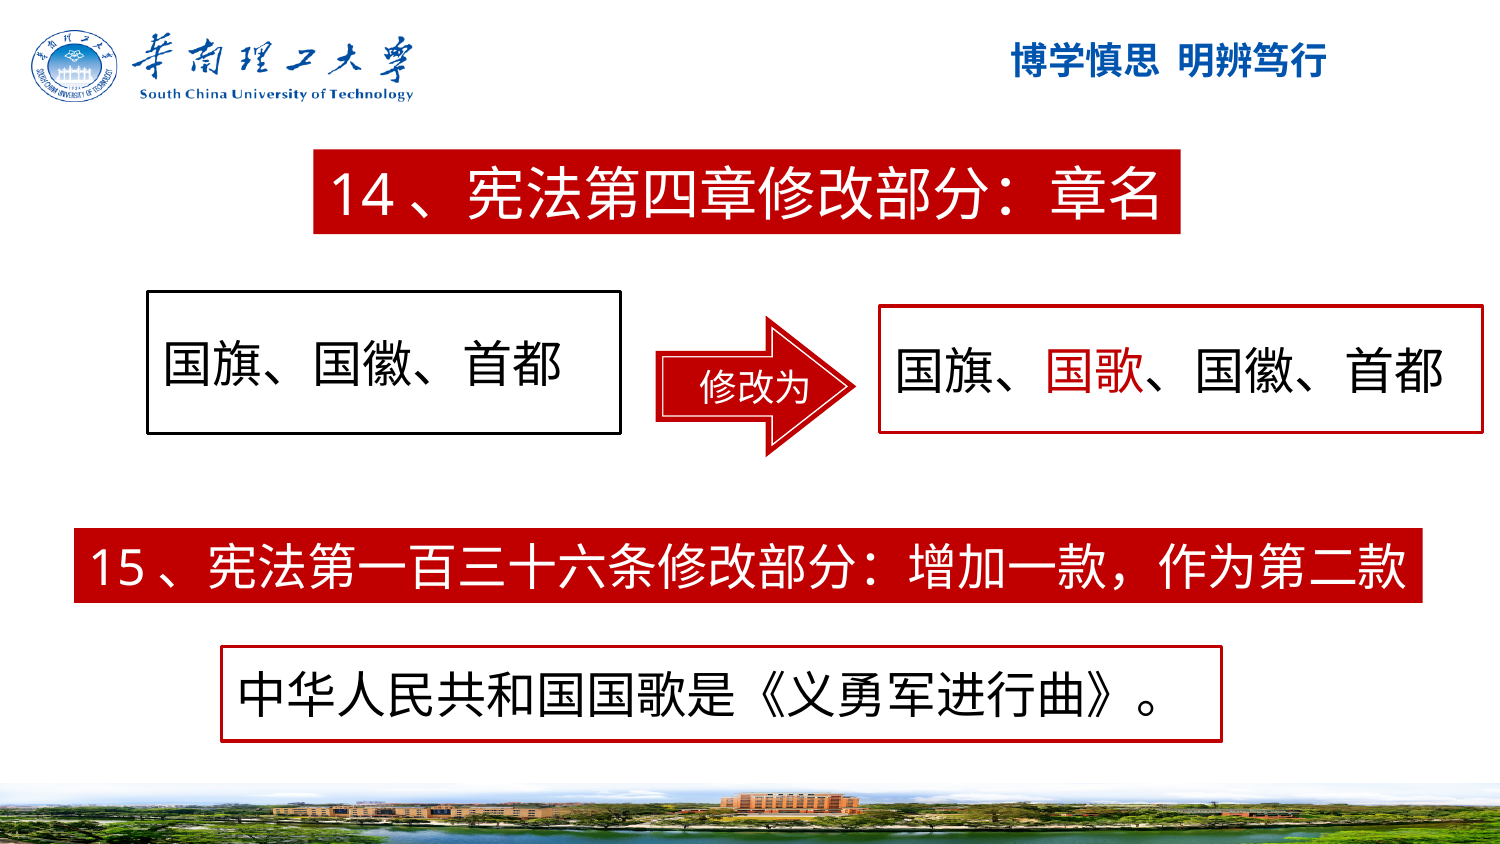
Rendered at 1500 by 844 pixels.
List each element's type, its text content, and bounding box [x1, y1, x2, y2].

text_box 14、宪法第四章修改部分：章名 [313, 149, 1181, 235]
text_box 修改为 [653, 313, 859, 460]
text_box 15、宪法第一百三十六条修改部分：增加一款，作为第二款 [74, 528, 1423, 603]
picture [30, 30, 413, 103]
text_box 中华人民共和国国歌是《义勇军进行曲》。 [220, 644, 1224, 743]
picture [0, 783, 1500, 844]
text_box 国旗、国徽、首都 [145, 290, 622, 436]
text_box 博学慎思 明辨笃行 [997, 30, 1373, 89]
text_box 国旗、国歌、国徽、首都 [878, 304, 1484, 434]
